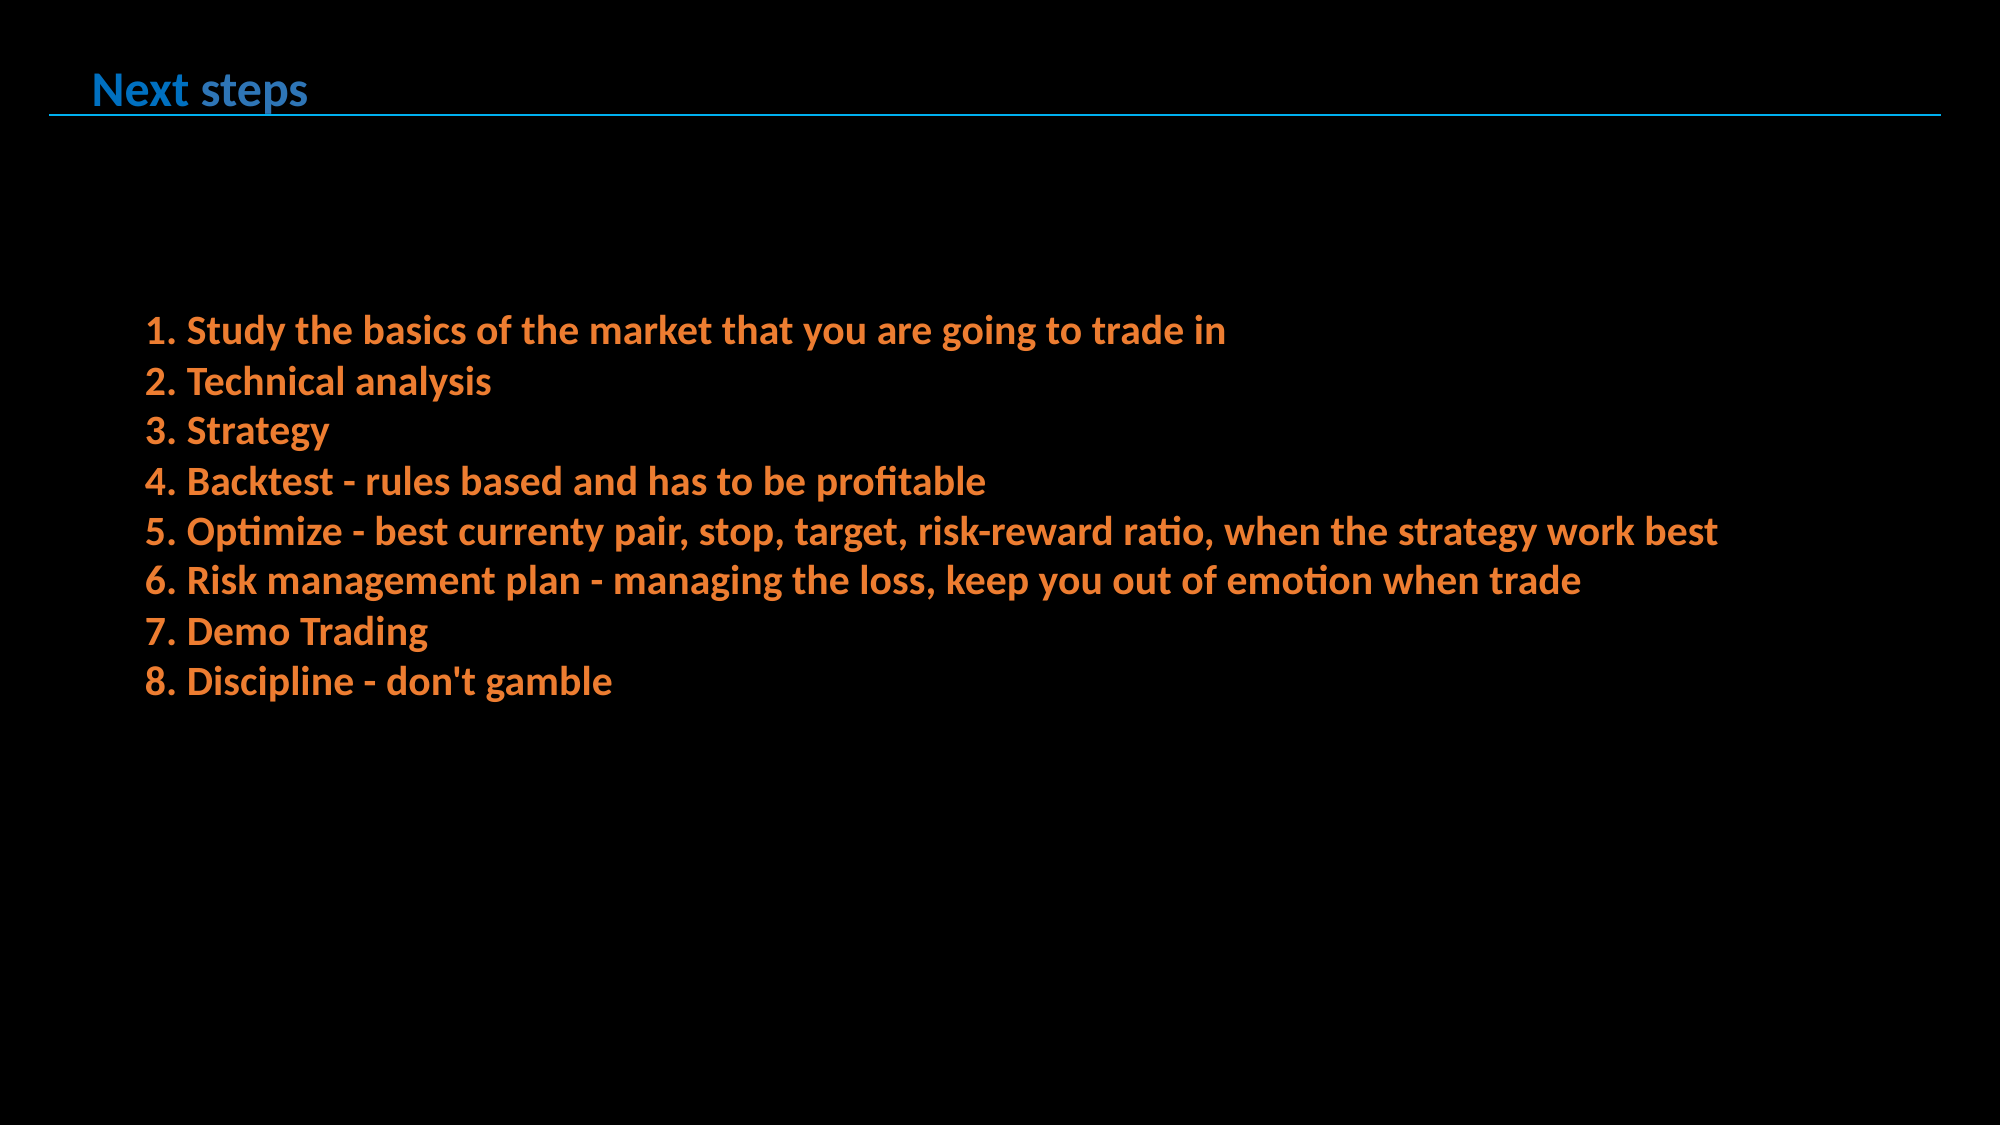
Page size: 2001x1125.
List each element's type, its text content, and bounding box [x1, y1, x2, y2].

text_box Next steps [76, 49, 746, 114]
text_box 1. Study the basics of the market that you are going to trade in 2. Technical analysis 3. Strategy 4. Backtest - rules based and has to be profitable 5. Optimize - best currenty pair, stop, target, risk-reward ratio, when the strategy work best 6. Risk management plan - managing the loss, keep you out of emotion when trade 7. Demo Trading 8. Discipline - don't gamble [130, 295, 1773, 711]
text_box Next steps [76, 116, 746, 124]
